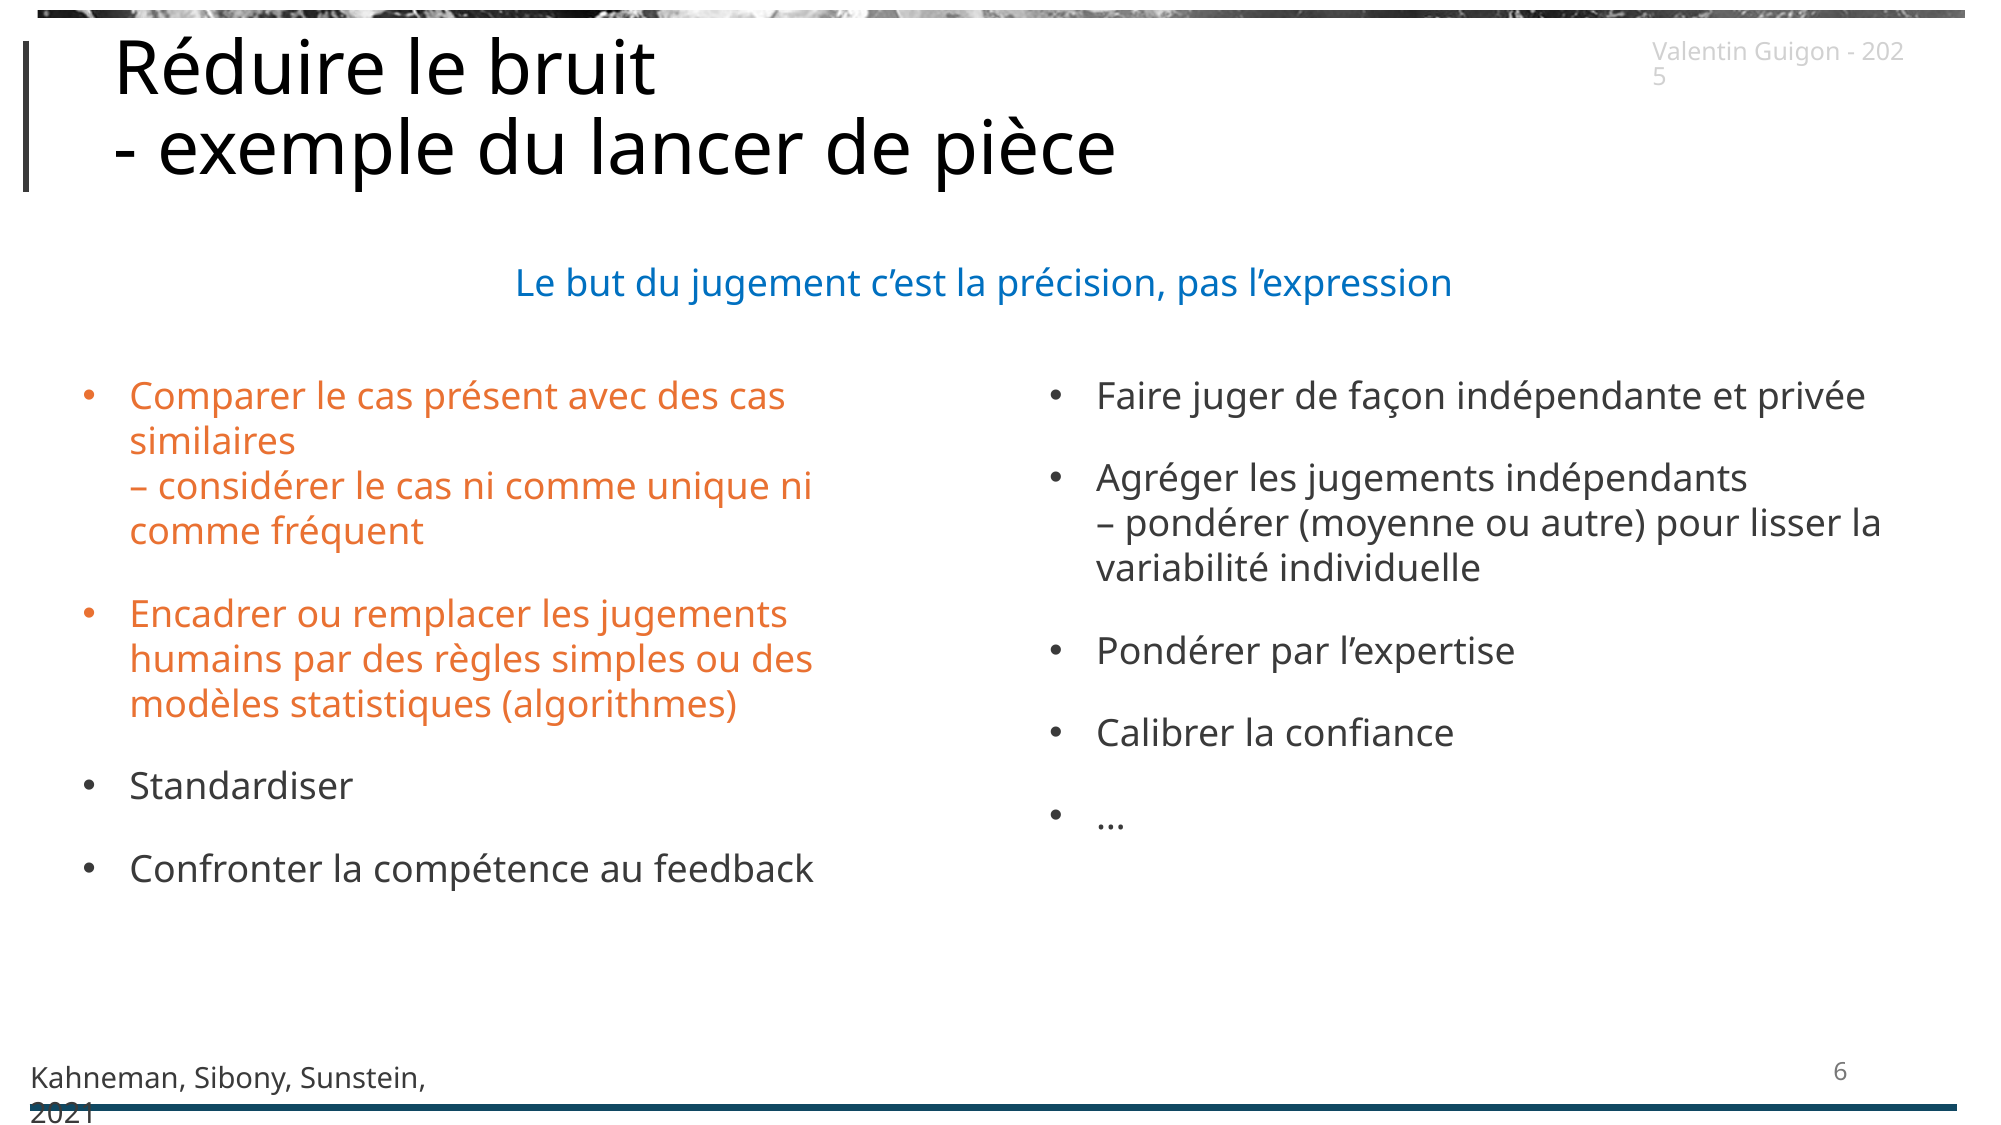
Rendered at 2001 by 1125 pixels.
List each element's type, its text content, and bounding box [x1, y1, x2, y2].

footer Valentin Guigon - 2025 [1637, 22, 1921, 83]
picture [37, 10, 99, 18]
picture [1449, 10, 1965, 18]
text_box Le but du jugement c’est la précision, pas l’expression [500, 251, 1503, 312]
text_box Comparer le cas présent avec des cas similaires – considérer le cas ni comme unique ni comme fréquent Encadrer ou remplacer les jugements humains par des règles simples ou des modèles statistiques (algorithmes) Standardiser Confronter la compétence au feedback [67, 364, 933, 898]
title Réduire le bruit - exemple du lancer de pièce [99, 1, 1449, 220]
text_box Faire juger de façon indépendante et privée Agréger les jugements indépendants – pondérer (moyenne ou autre) pour lisser la variabilité individuelle Pondérer par l’expertise Calibrer la confiance … [1034, 364, 1966, 845]
slide_number 6 [1412, 1042, 1863, 1103]
text_box Kahneman, Sibony, Sunstein, 2021 [15, 1052, 487, 1125]
